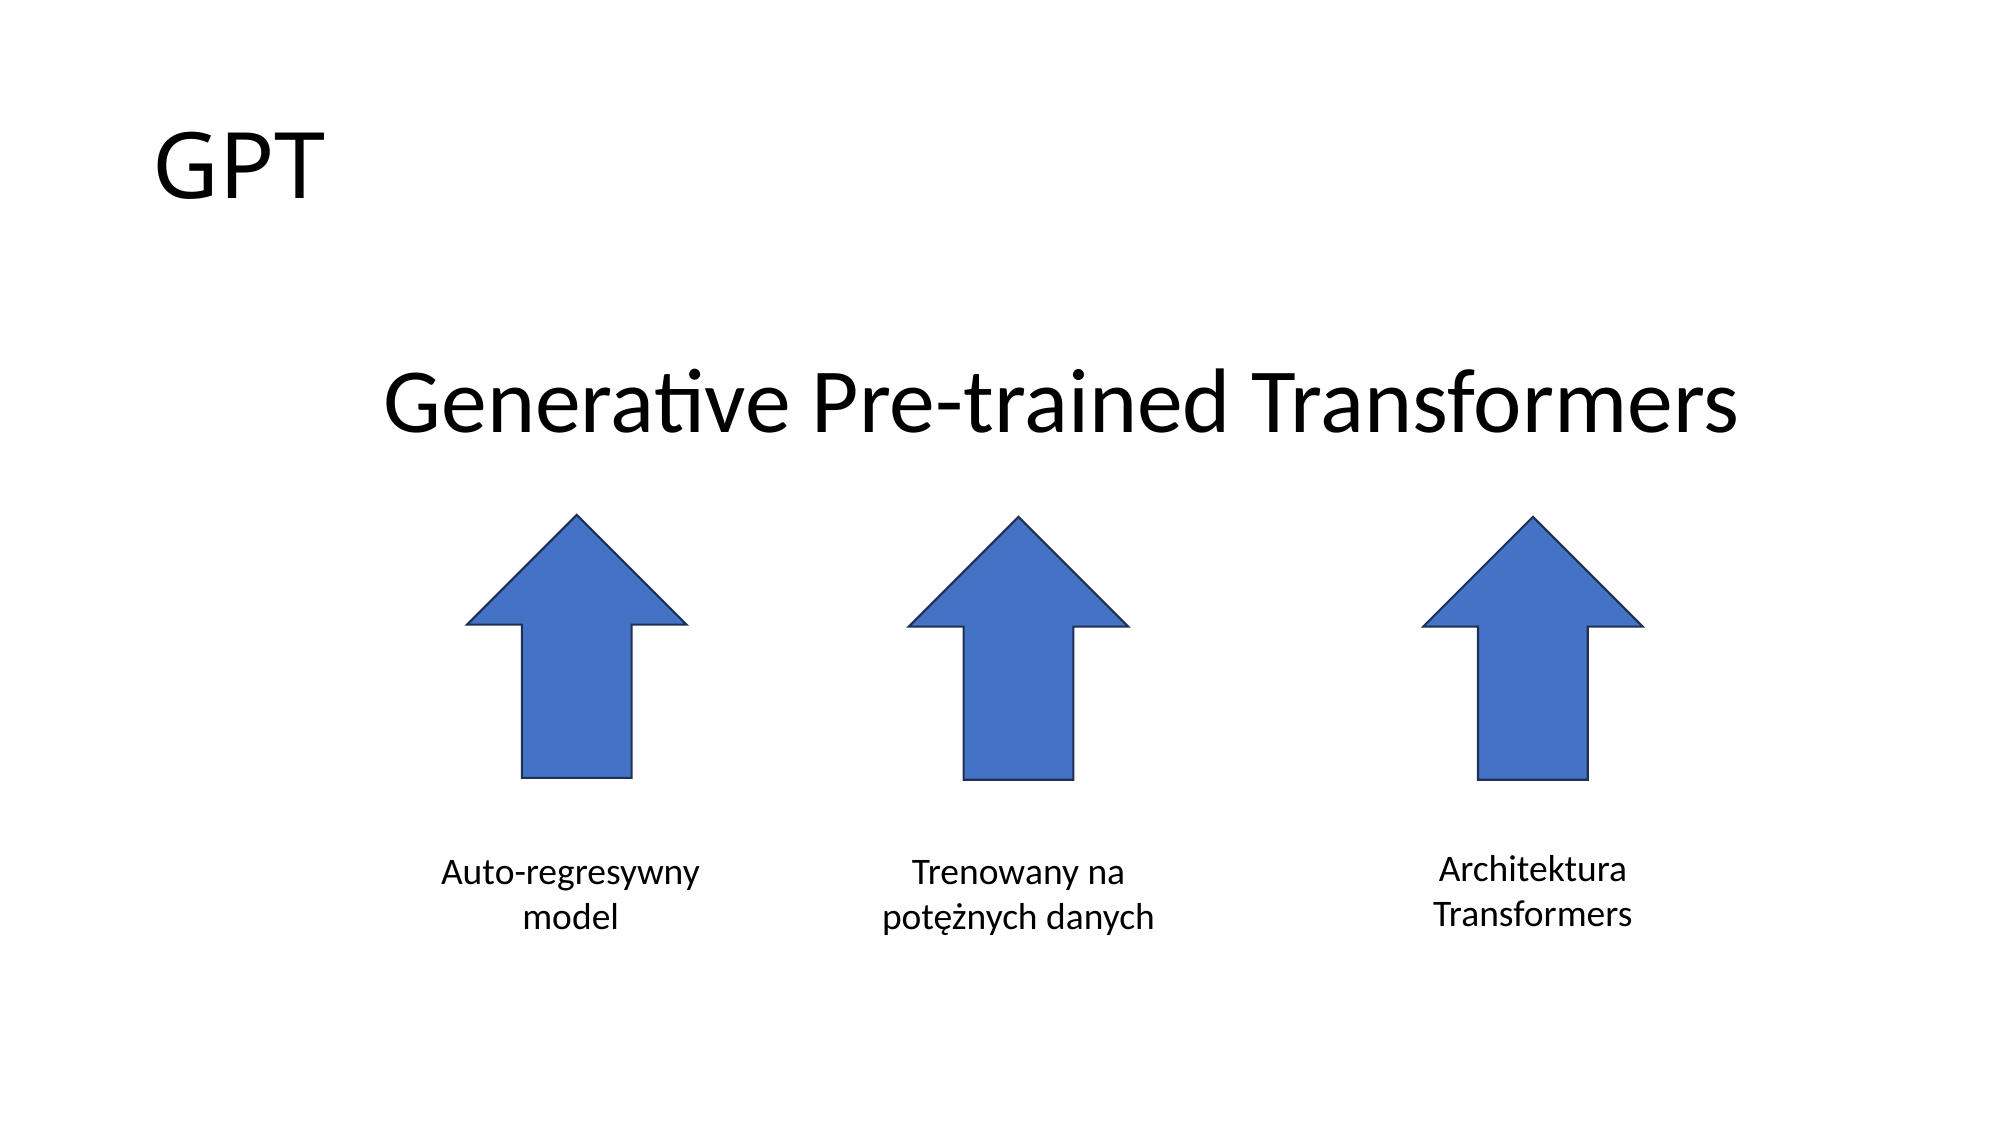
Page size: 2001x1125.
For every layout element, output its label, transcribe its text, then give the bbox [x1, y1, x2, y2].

text_box Auto-regresywny model [380, 839, 761, 945]
text_box [464, 513, 690, 779]
text_box Architektura Transformers [1342, 836, 1724, 942]
text_box Generative Pre-trained Transformers [368, 333, 1757, 459]
text_box [1420, 515, 1646, 781]
text_box Trenowany na potężnych danych [828, 839, 1209, 945]
title GPT [137, 59, 1863, 278]
text_box [906, 515, 1131, 781]
